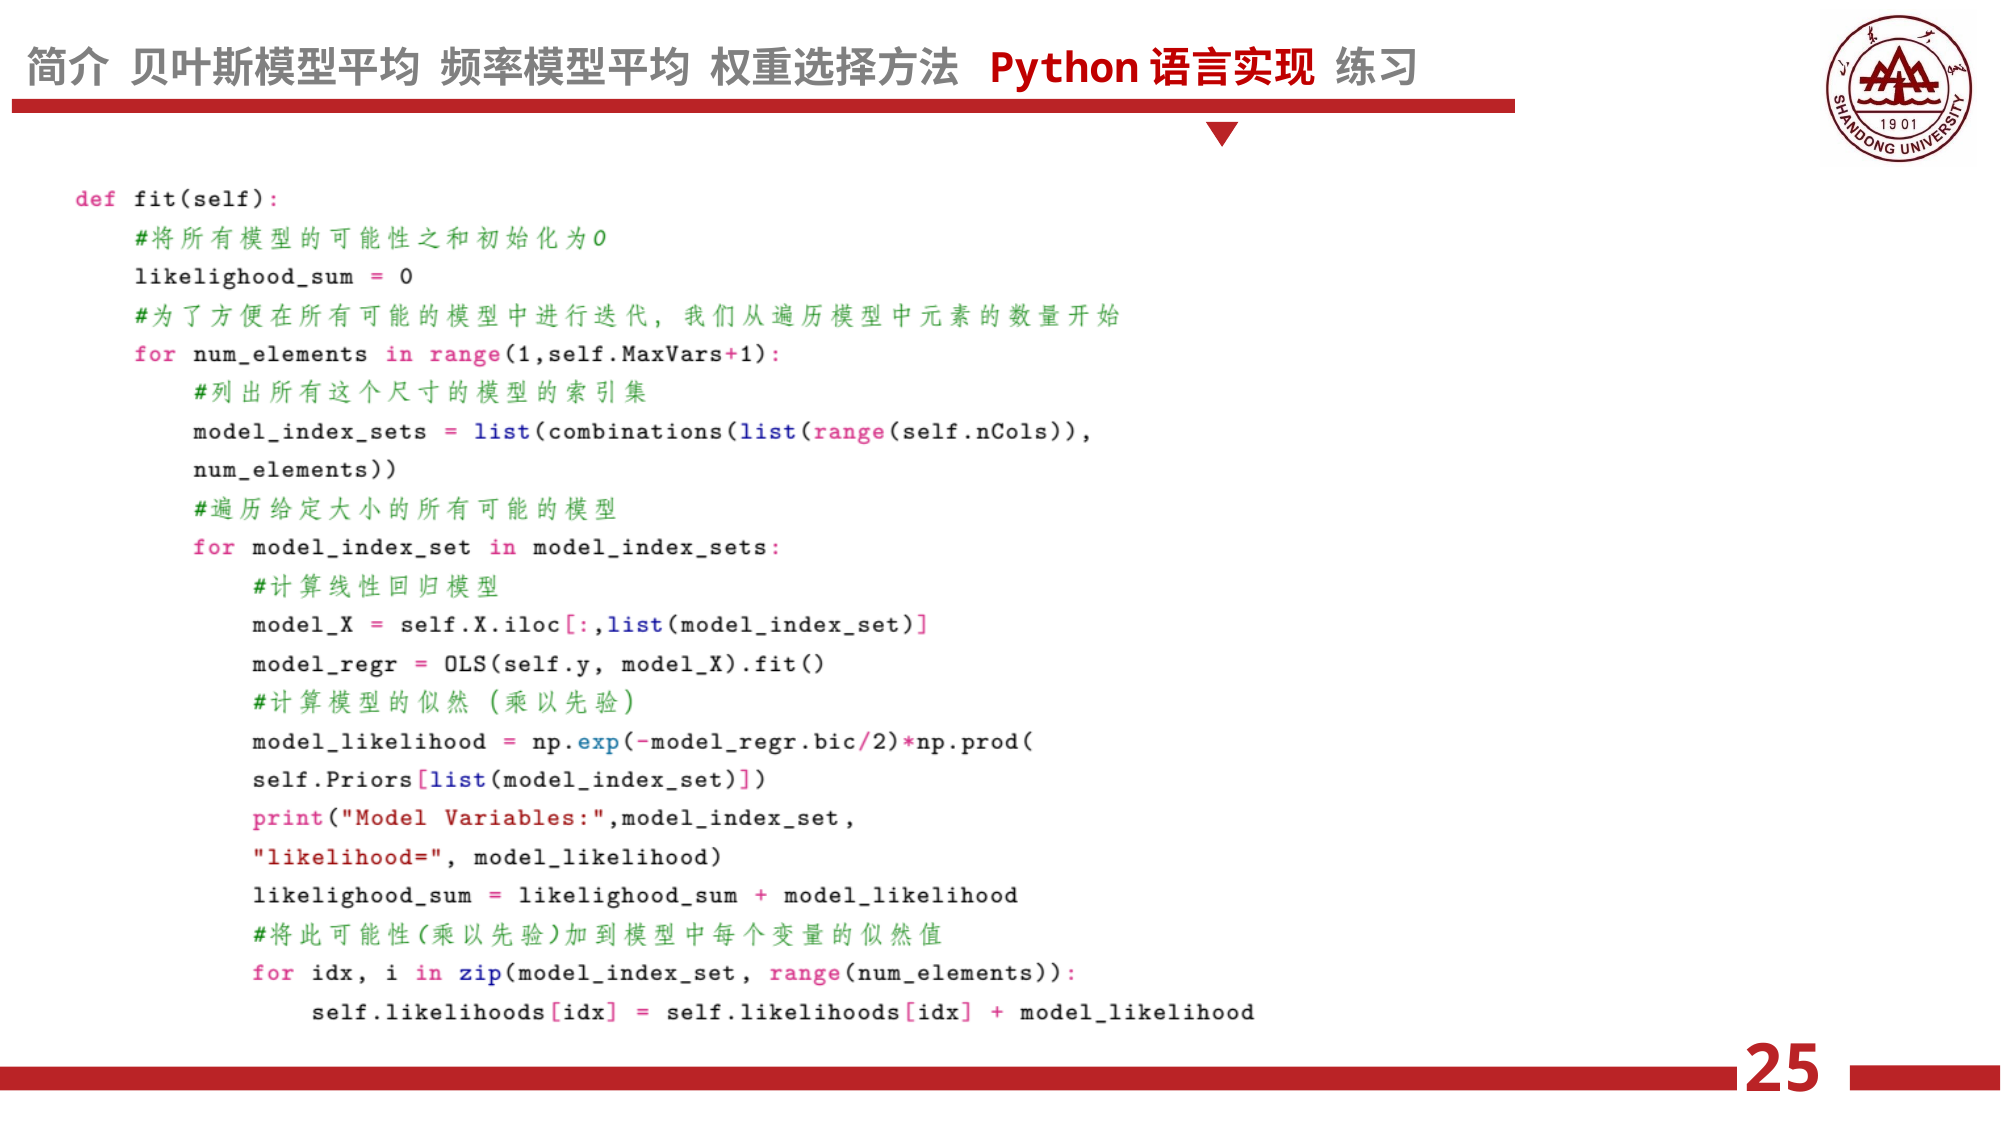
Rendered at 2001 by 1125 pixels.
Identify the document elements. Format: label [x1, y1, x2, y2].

picture [1820, 9, 1977, 167]
picture [60, 176, 1265, 1030]
